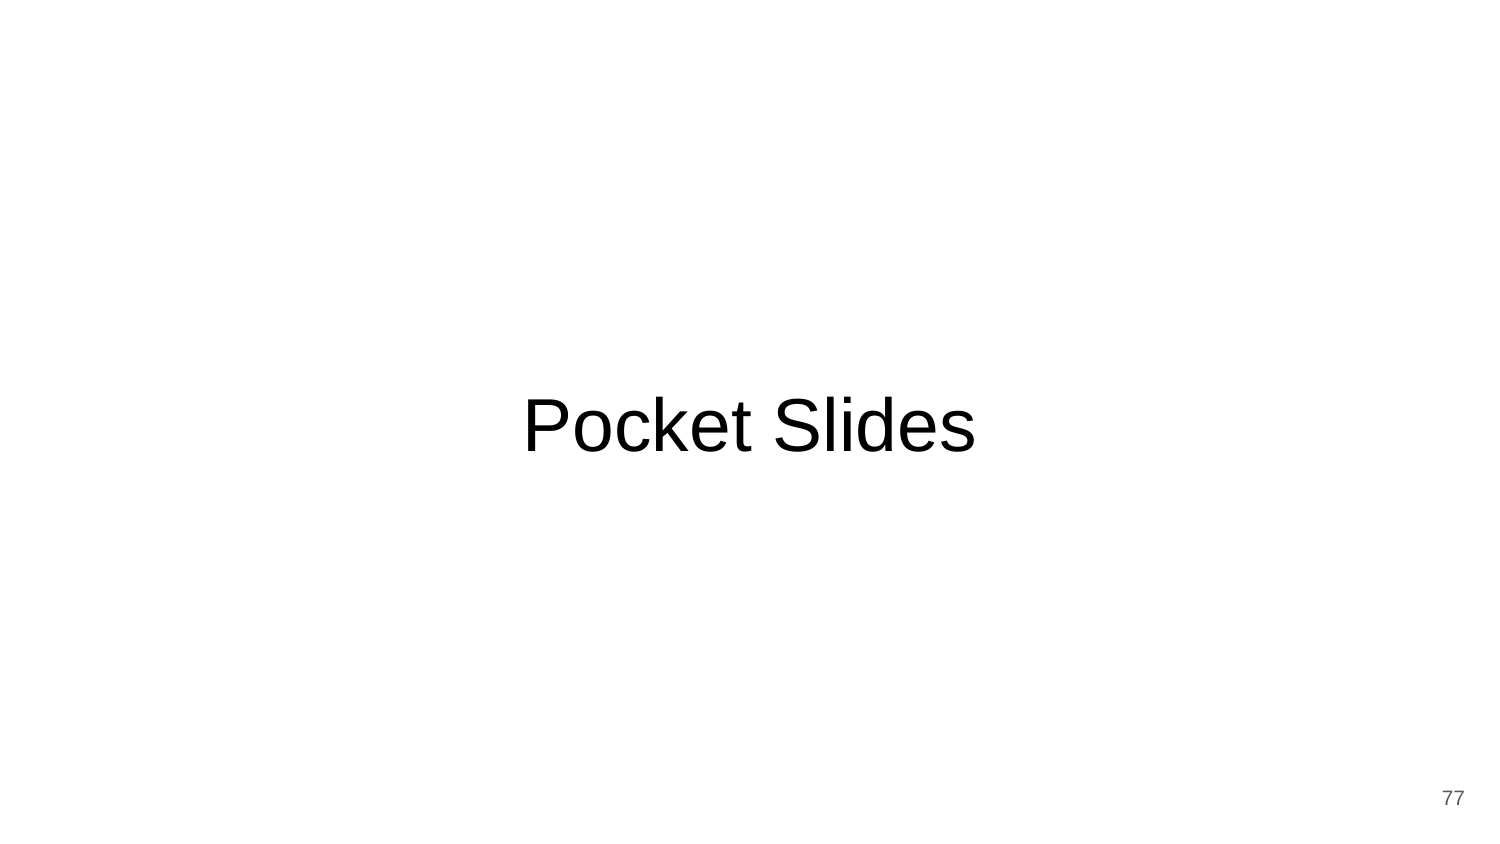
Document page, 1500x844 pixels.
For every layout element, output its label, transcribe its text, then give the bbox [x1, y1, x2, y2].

slide_number ‹#› [1389, 764, 1480, 830]
title Pocket Slides [51, 352, 1449, 491]
